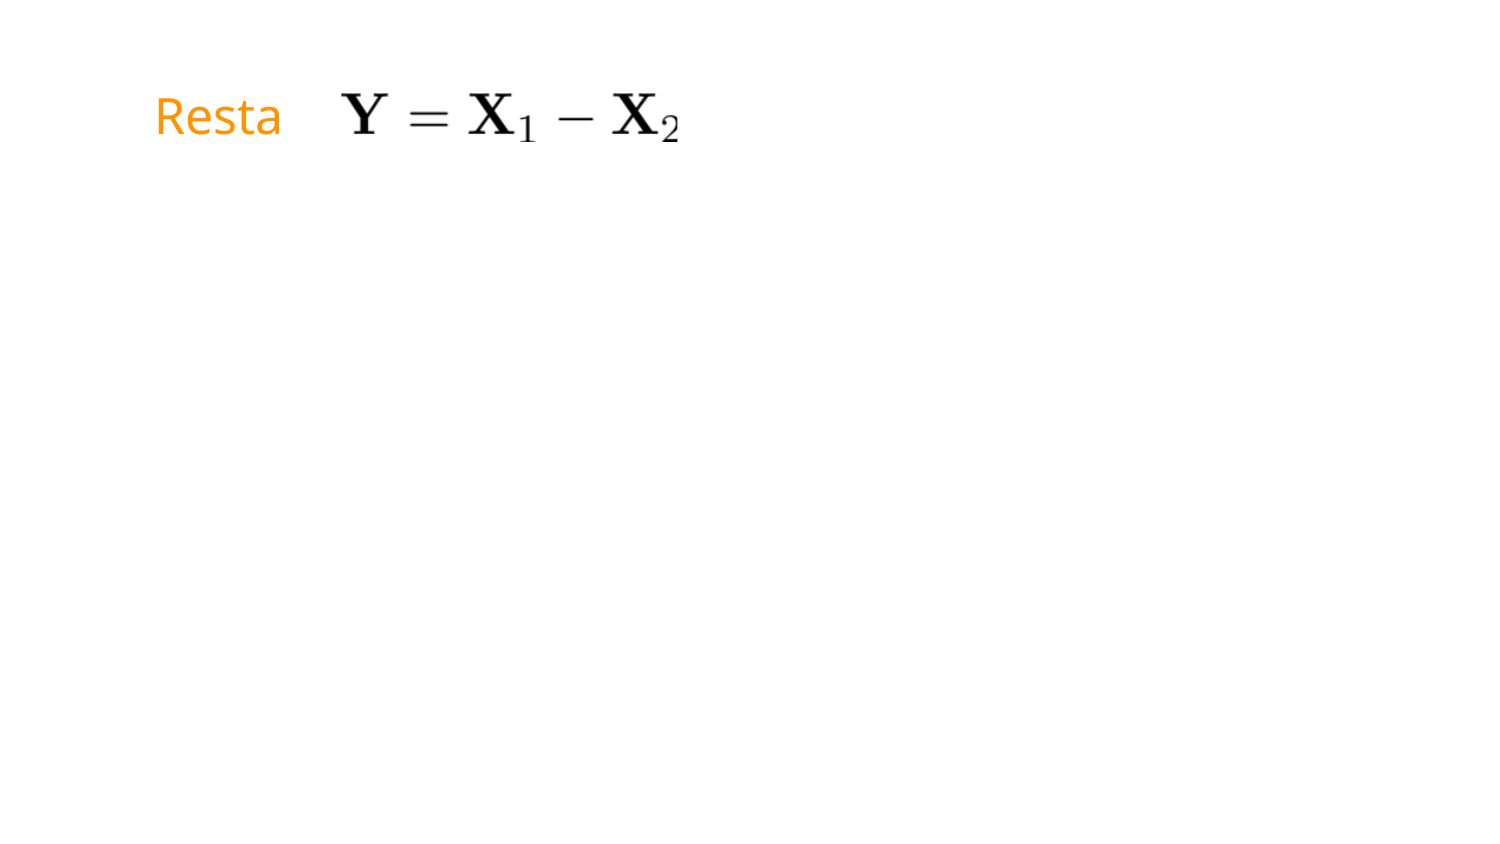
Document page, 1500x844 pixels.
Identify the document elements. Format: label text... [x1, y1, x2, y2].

text_box Resta [139, 77, 299, 152]
picture [341, 92, 678, 142]
